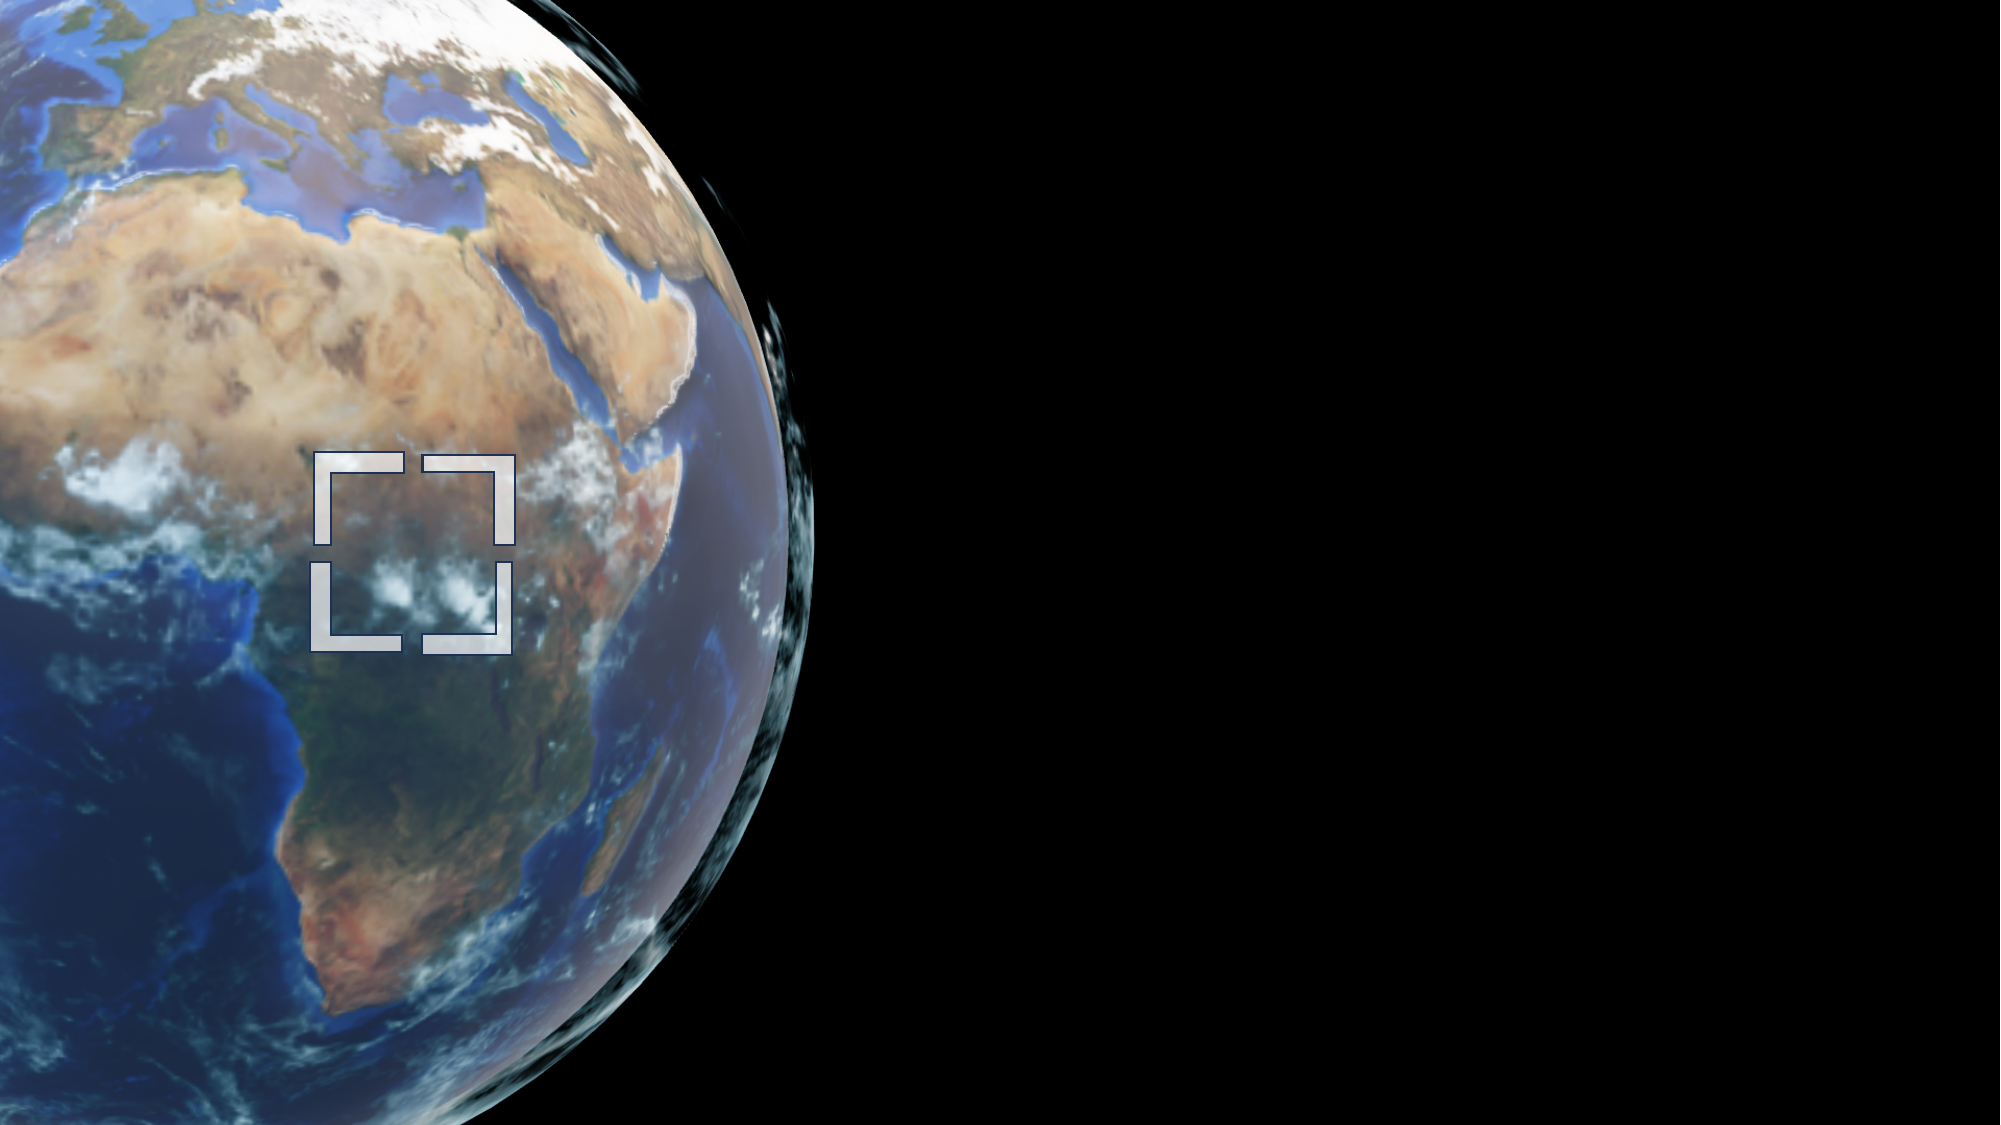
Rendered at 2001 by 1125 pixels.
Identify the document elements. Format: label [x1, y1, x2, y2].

text_box [309, 561, 403, 653]
picture [0, 0, 840, 1125]
text_box [421, 454, 516, 546]
text_box [421, 561, 513, 656]
text_box [313, 451, 405, 546]
